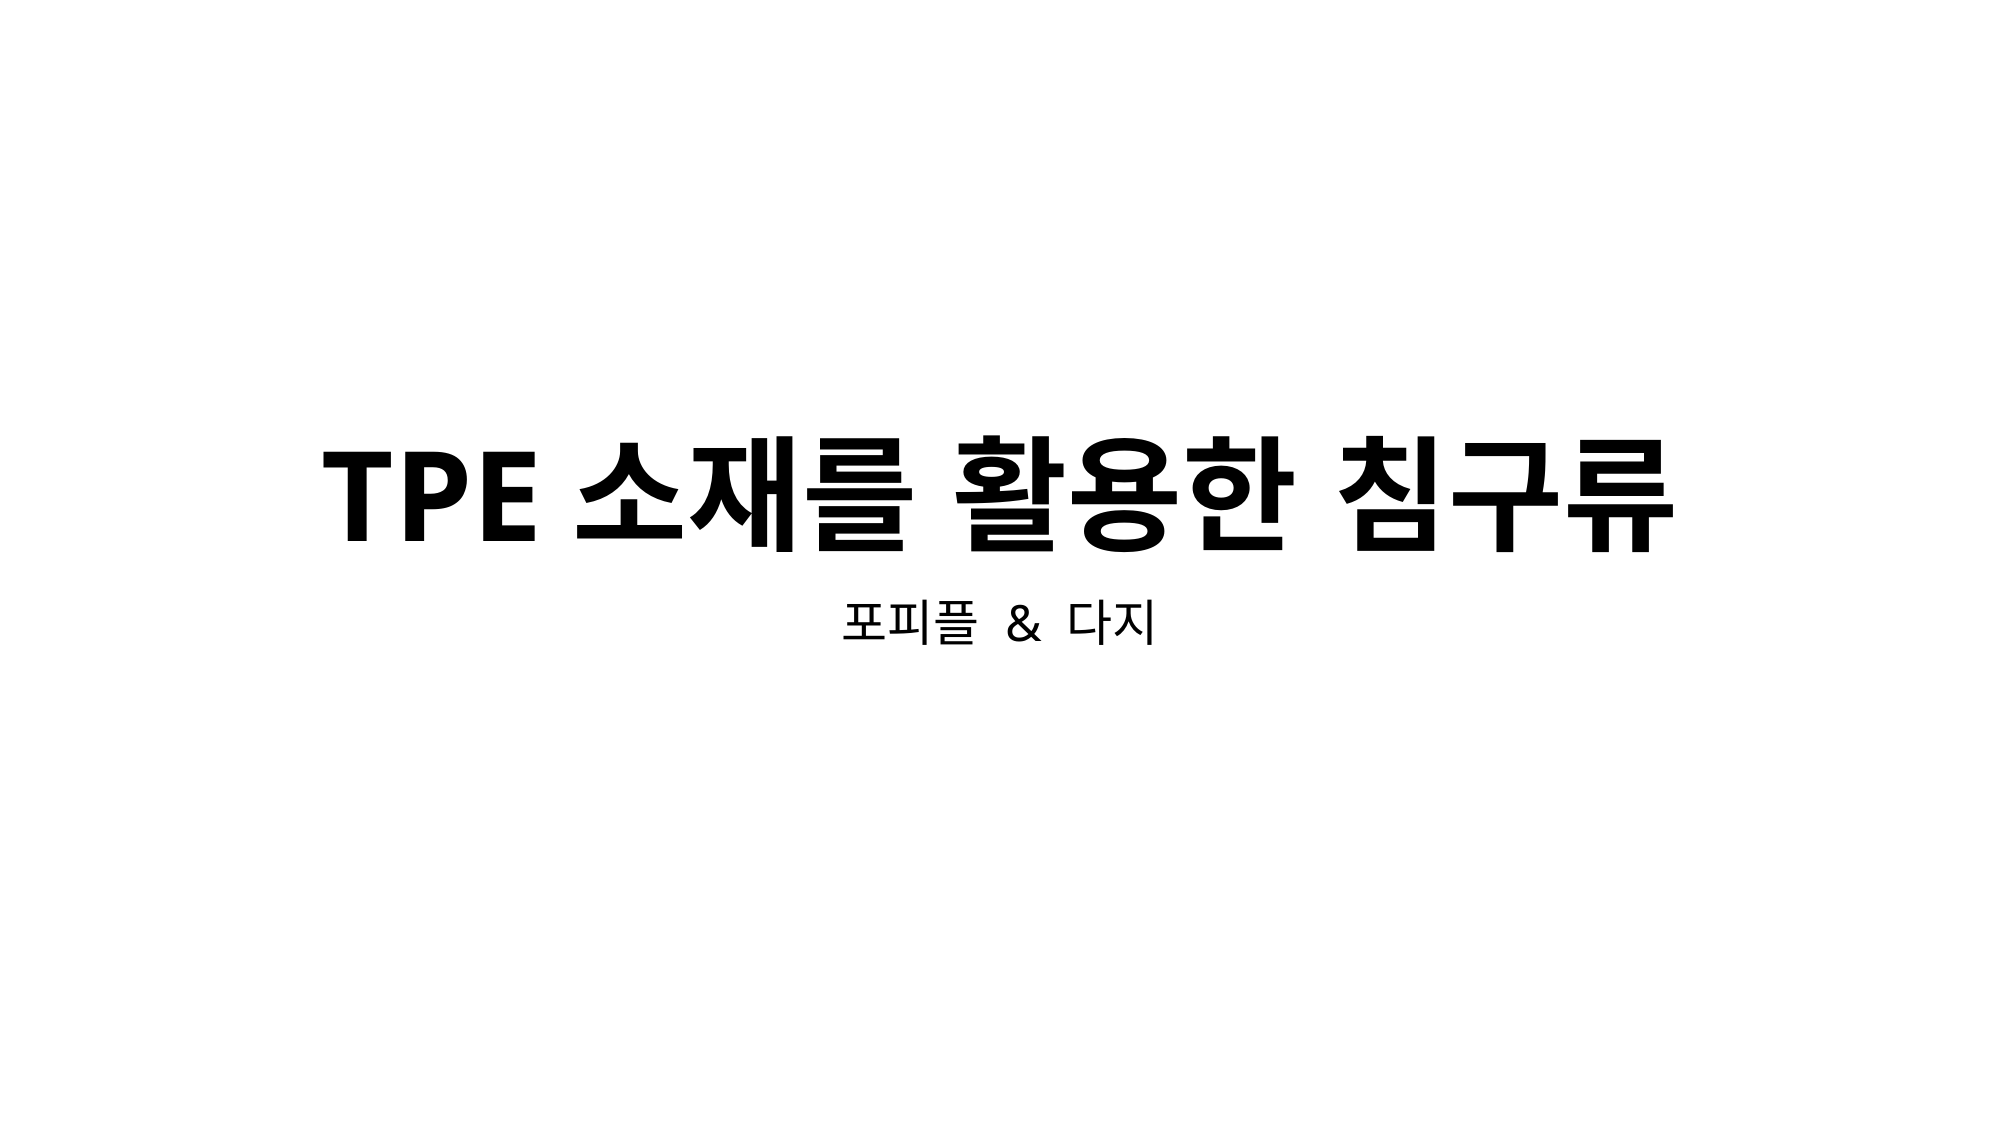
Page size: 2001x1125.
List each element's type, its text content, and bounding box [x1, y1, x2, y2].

subtitle 포피플 & 다지 [249, 590, 1750, 863]
title TPE소재를 활용한 침구류 [249, 184, 1750, 576]
